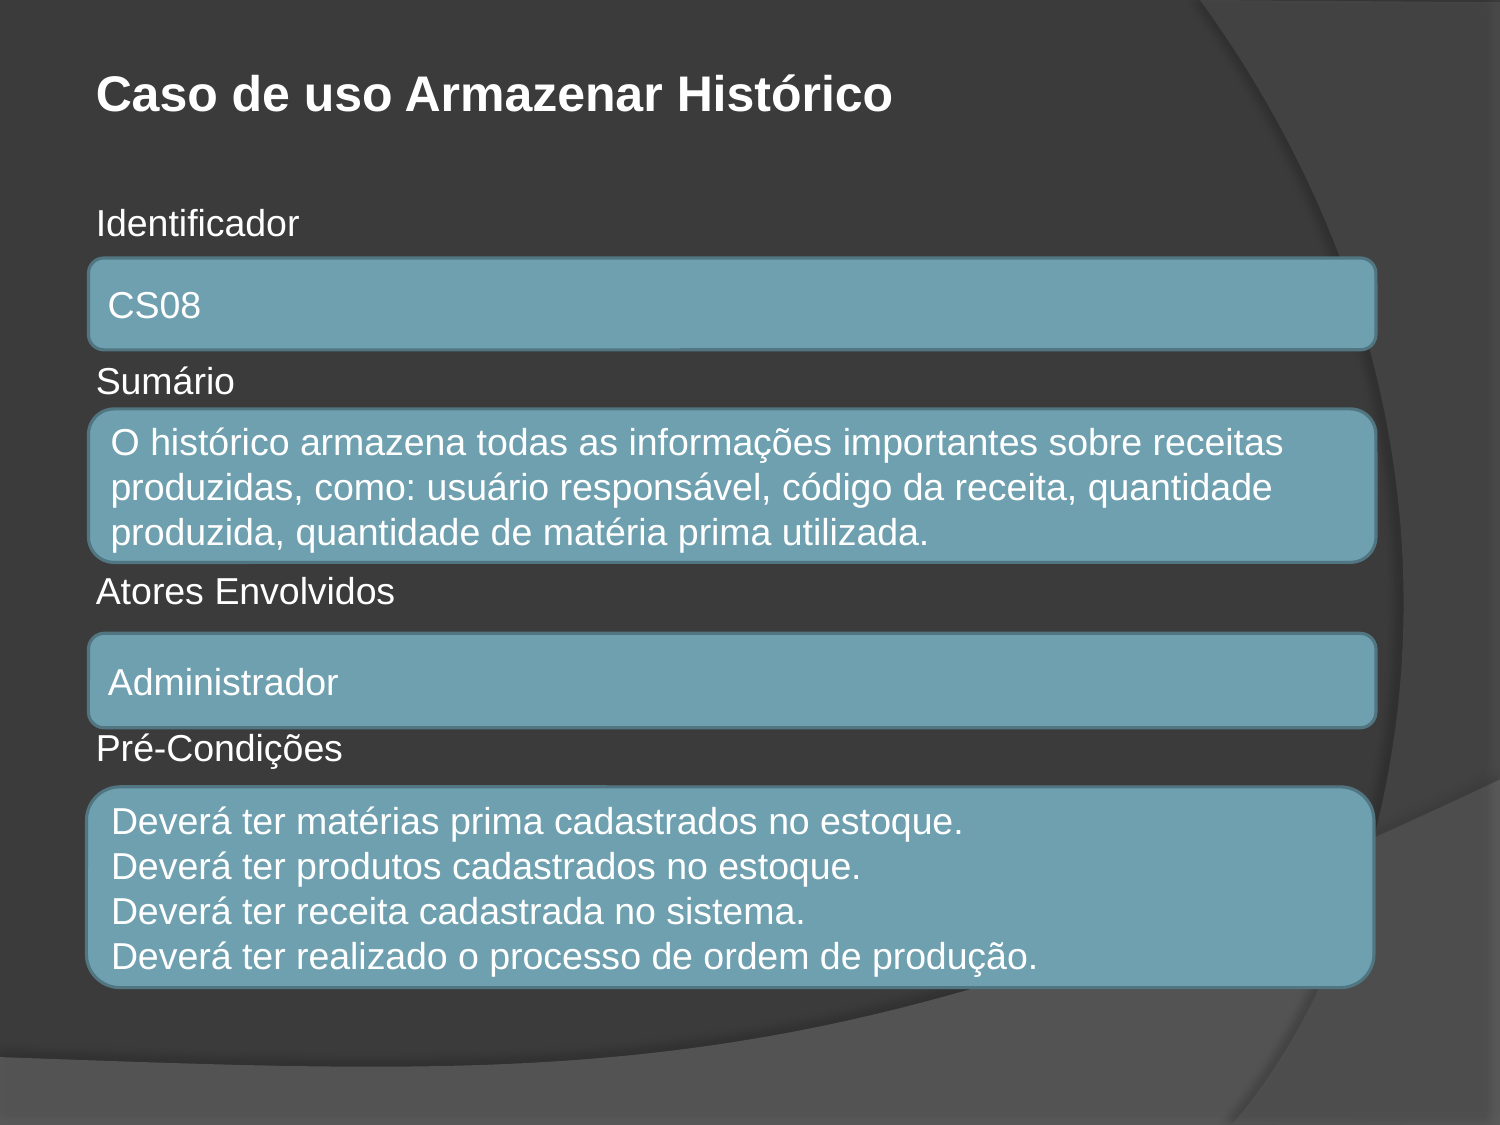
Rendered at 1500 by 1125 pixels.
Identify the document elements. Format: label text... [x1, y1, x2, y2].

text_box CS08 [86, 256, 1378, 352]
text_box Administrador [86, 631, 1378, 730]
text_box Deverá ter matérias prima cadastrados no estoque. Deverá ter produtos cadastrados no estoque. Deverá ter receita cadastrada no sistema. Deverá ter realizado o processo de ordem de produção. [84, 785, 1376, 990]
text_box O histórico armazena todas as informações importantes sobre receitas produzidas, como: usuário responsável, código da receita, quantidade produzida, quantidade de matéria prima utilizada. [86, 407, 1378, 565]
list Caso de uso Armazenar Histórico Identificador Sumário Atores Envolvidos Pré-Condições [75, 54, 1424, 1059]
